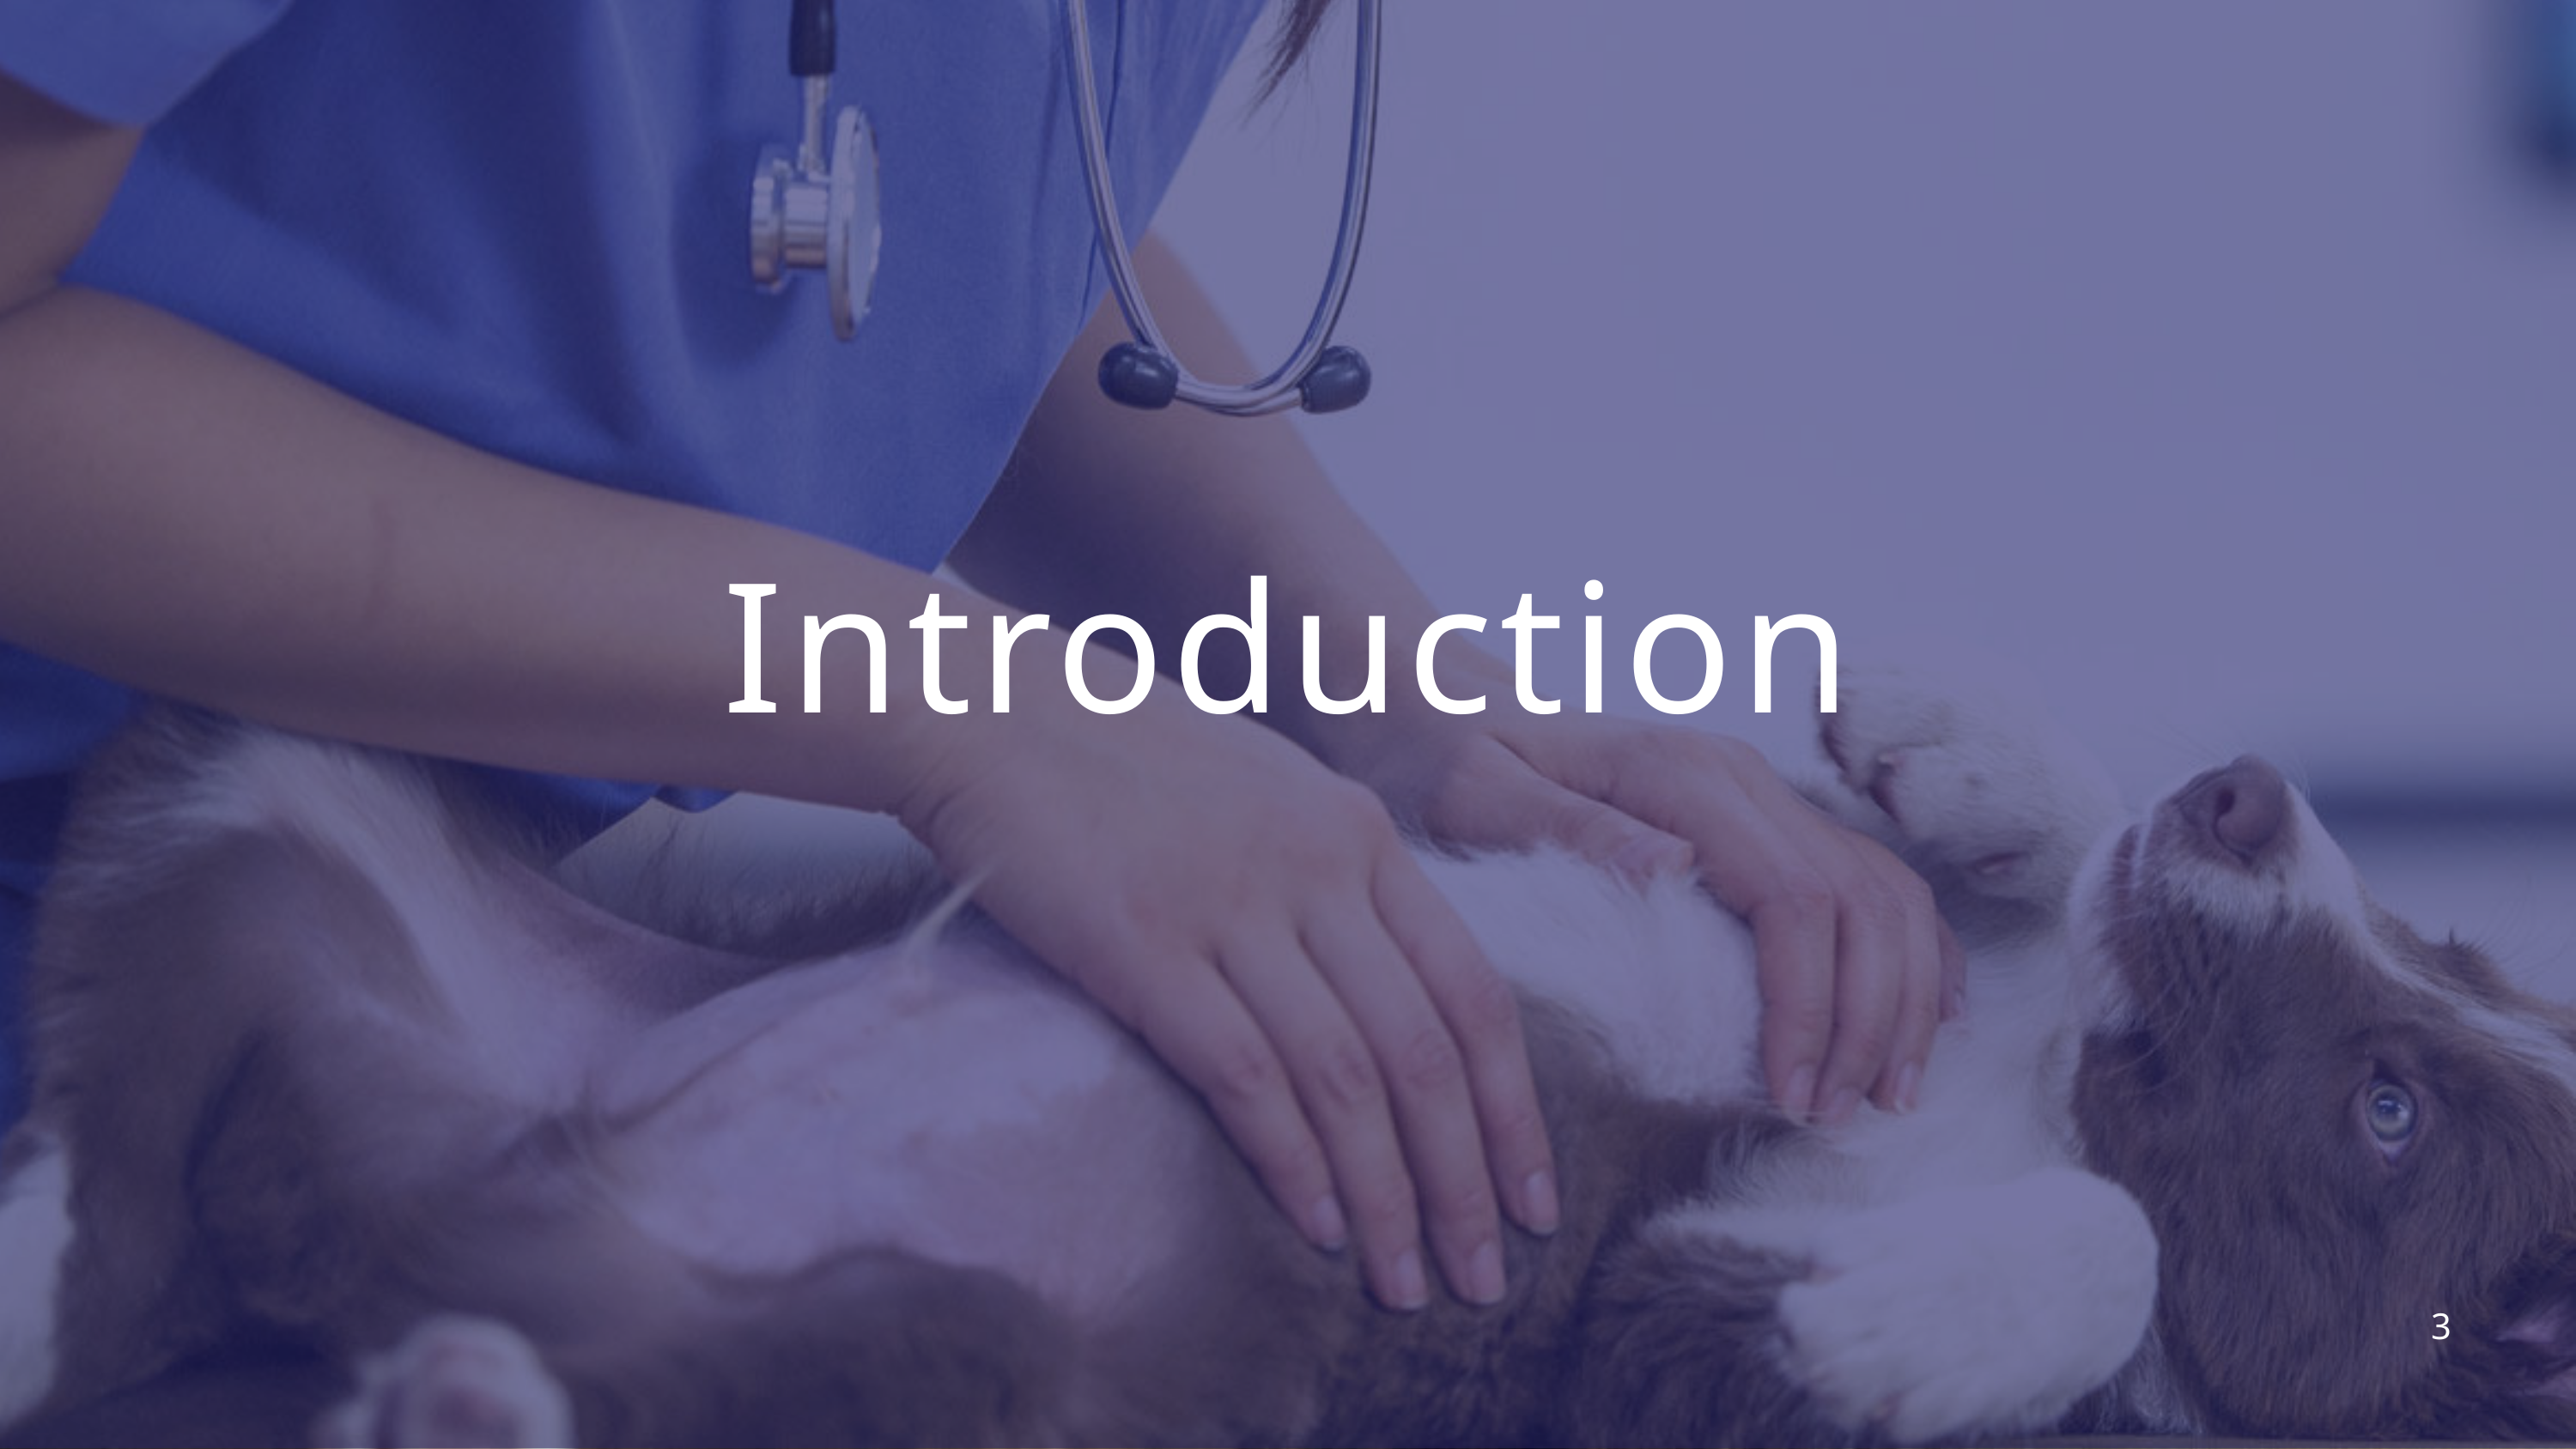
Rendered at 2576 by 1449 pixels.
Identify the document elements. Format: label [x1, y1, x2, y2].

text_box [0, 0, 2576, 1449]
